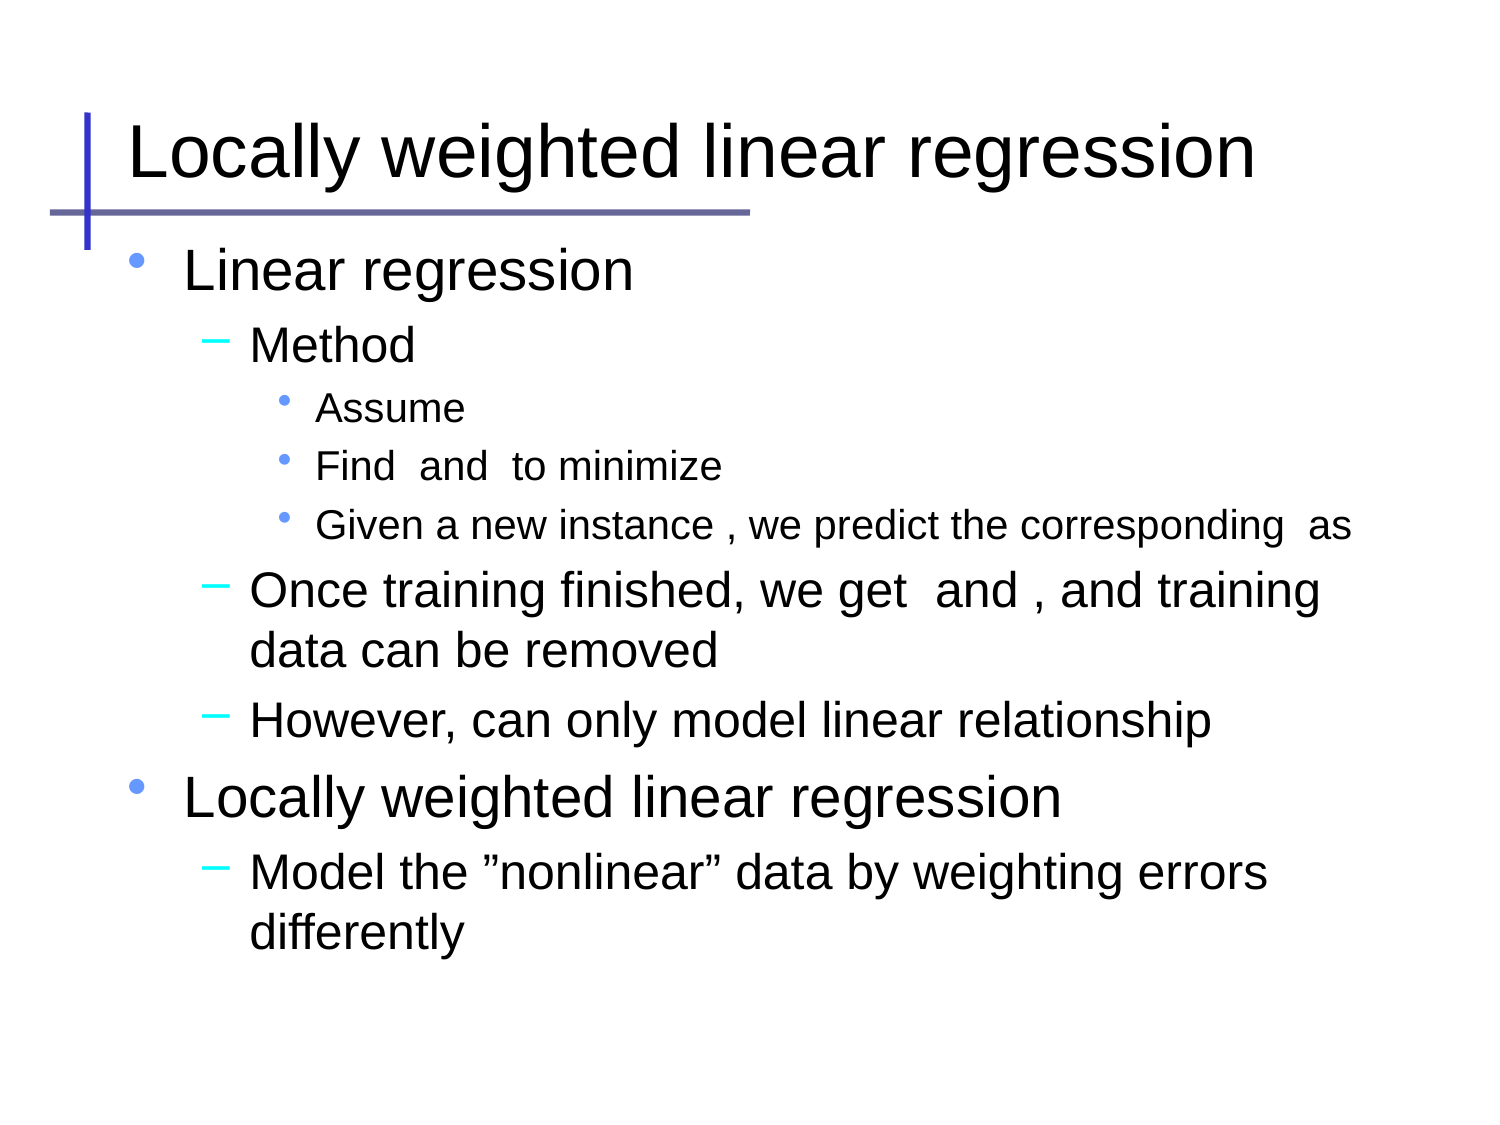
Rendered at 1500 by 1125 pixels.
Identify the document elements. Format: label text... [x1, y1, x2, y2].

title Locally weighted linear regression [112, 37, 1388, 200]
